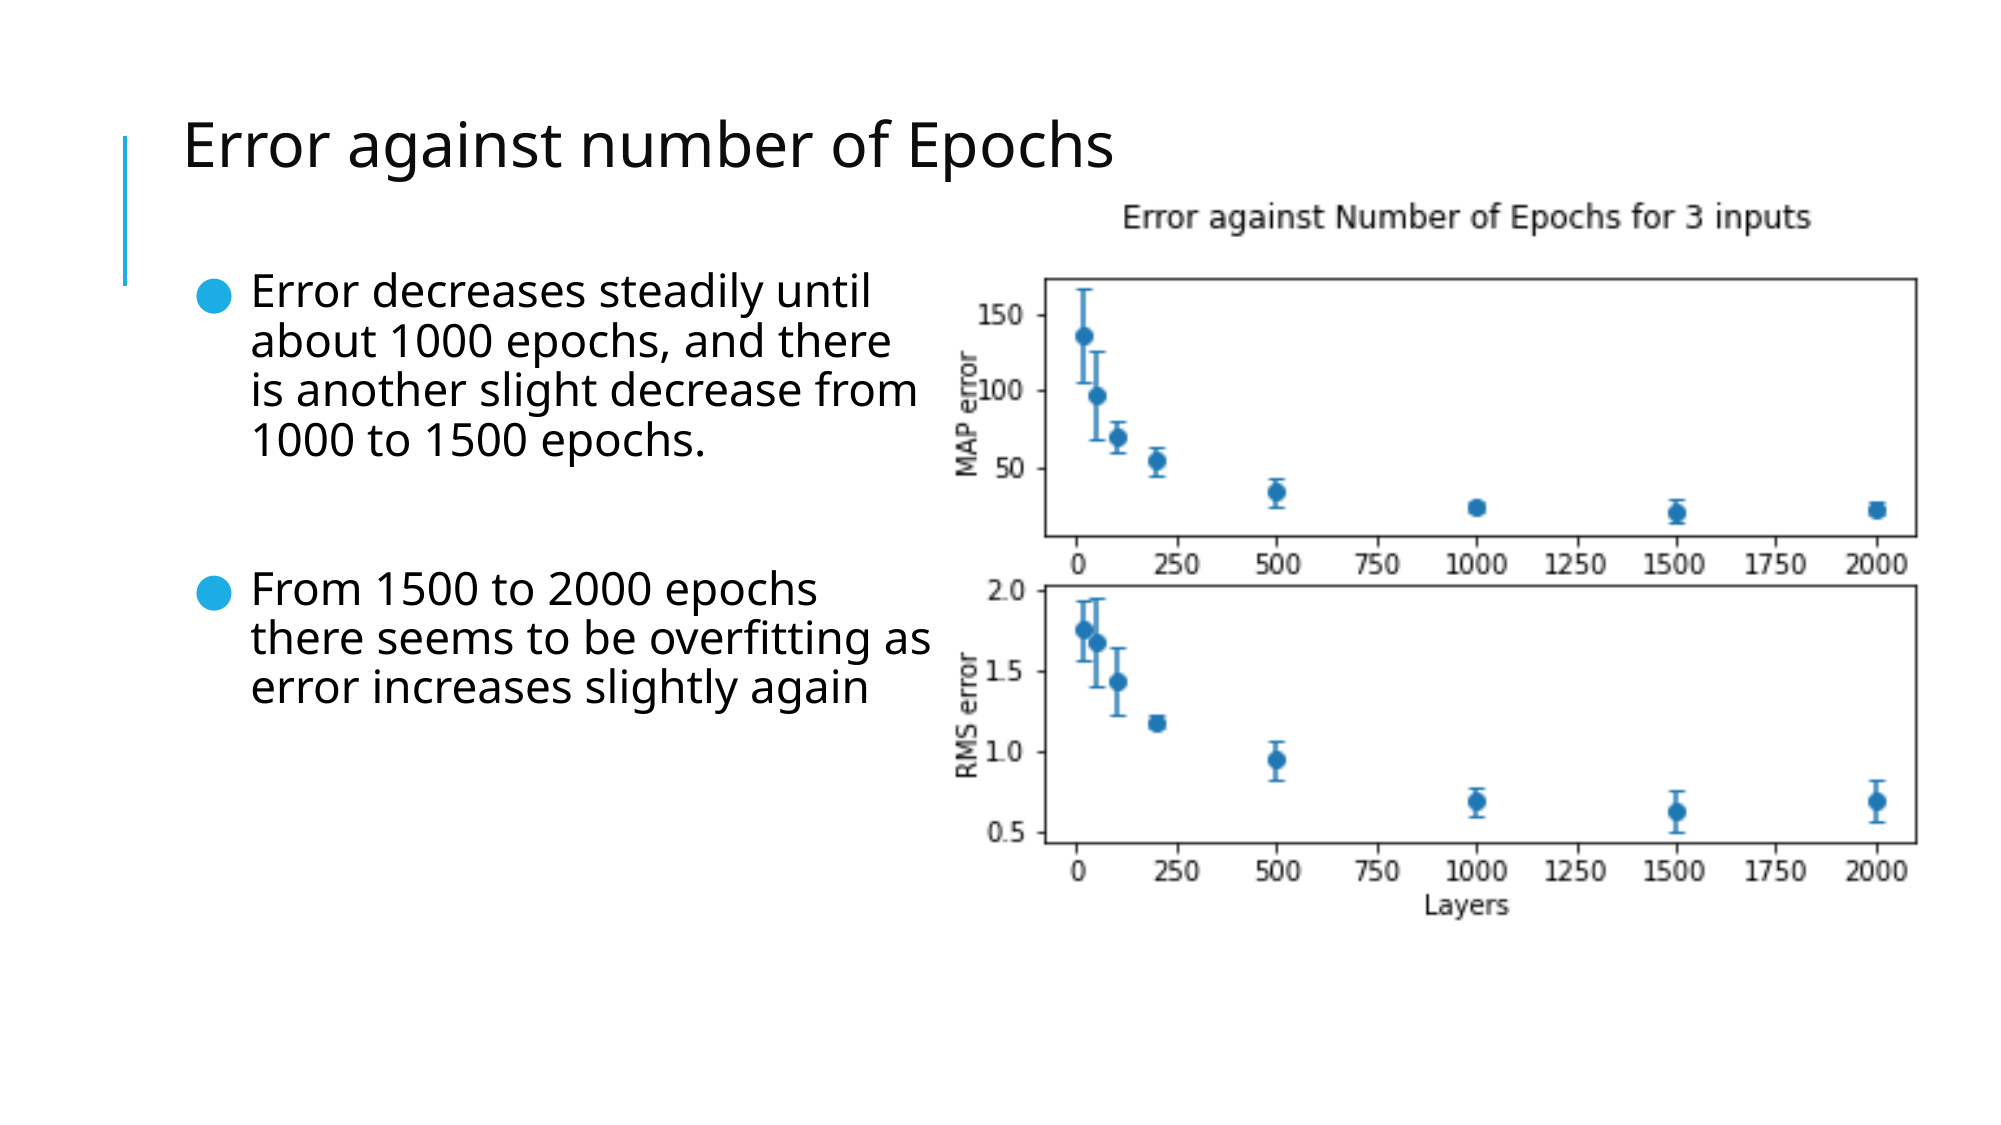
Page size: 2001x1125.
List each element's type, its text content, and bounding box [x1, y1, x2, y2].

picture [940, 185, 1934, 940]
title Error against number of Epochs [168, 96, 1763, 204]
list Error decreases steadily until about 1000 epochs, and there is another slight decrease from 1000 to 1500 epochs. From 1500 to 2000 epochs there seems to be overfitting as error increases slightly again [168, 260, 935, 921]
